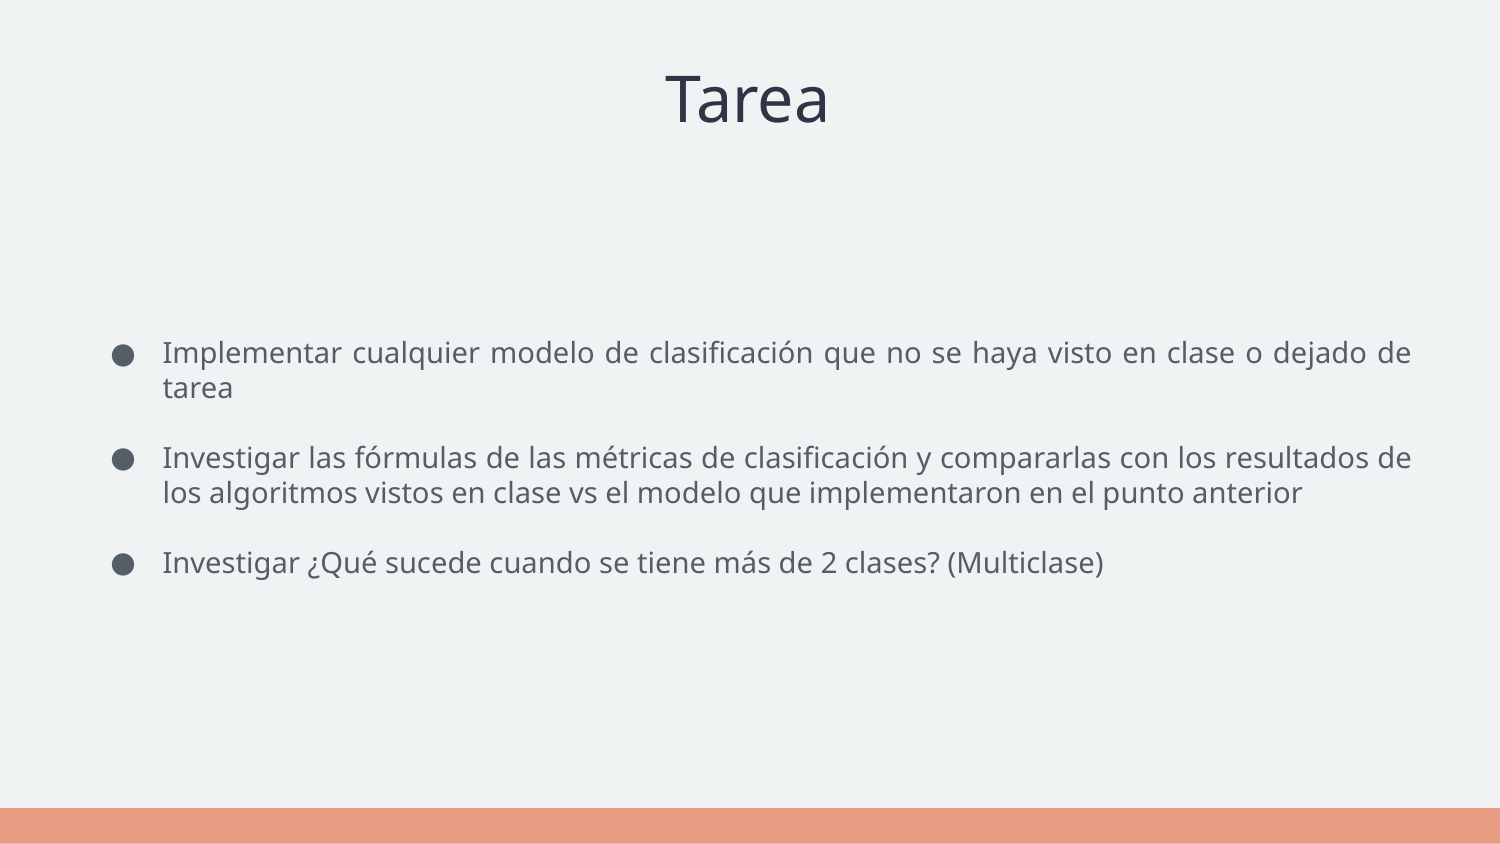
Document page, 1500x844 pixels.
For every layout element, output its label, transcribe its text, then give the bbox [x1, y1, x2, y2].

subtitle Implementar cualquier modelo de clasificación que no se haya visto en clase o dejado de tarea Investigar las fórmulas de las métricas de clasificación y compararlas con los resultados de los algoritmos vistos en clase vs el modelo que implementaron en el punto anterior Investigar ¿Qué sucede cuando se tiene más de 2 clases? (Multiclase) [72, 224, 1429, 725]
title Tarea [95, 42, 1401, 168]
